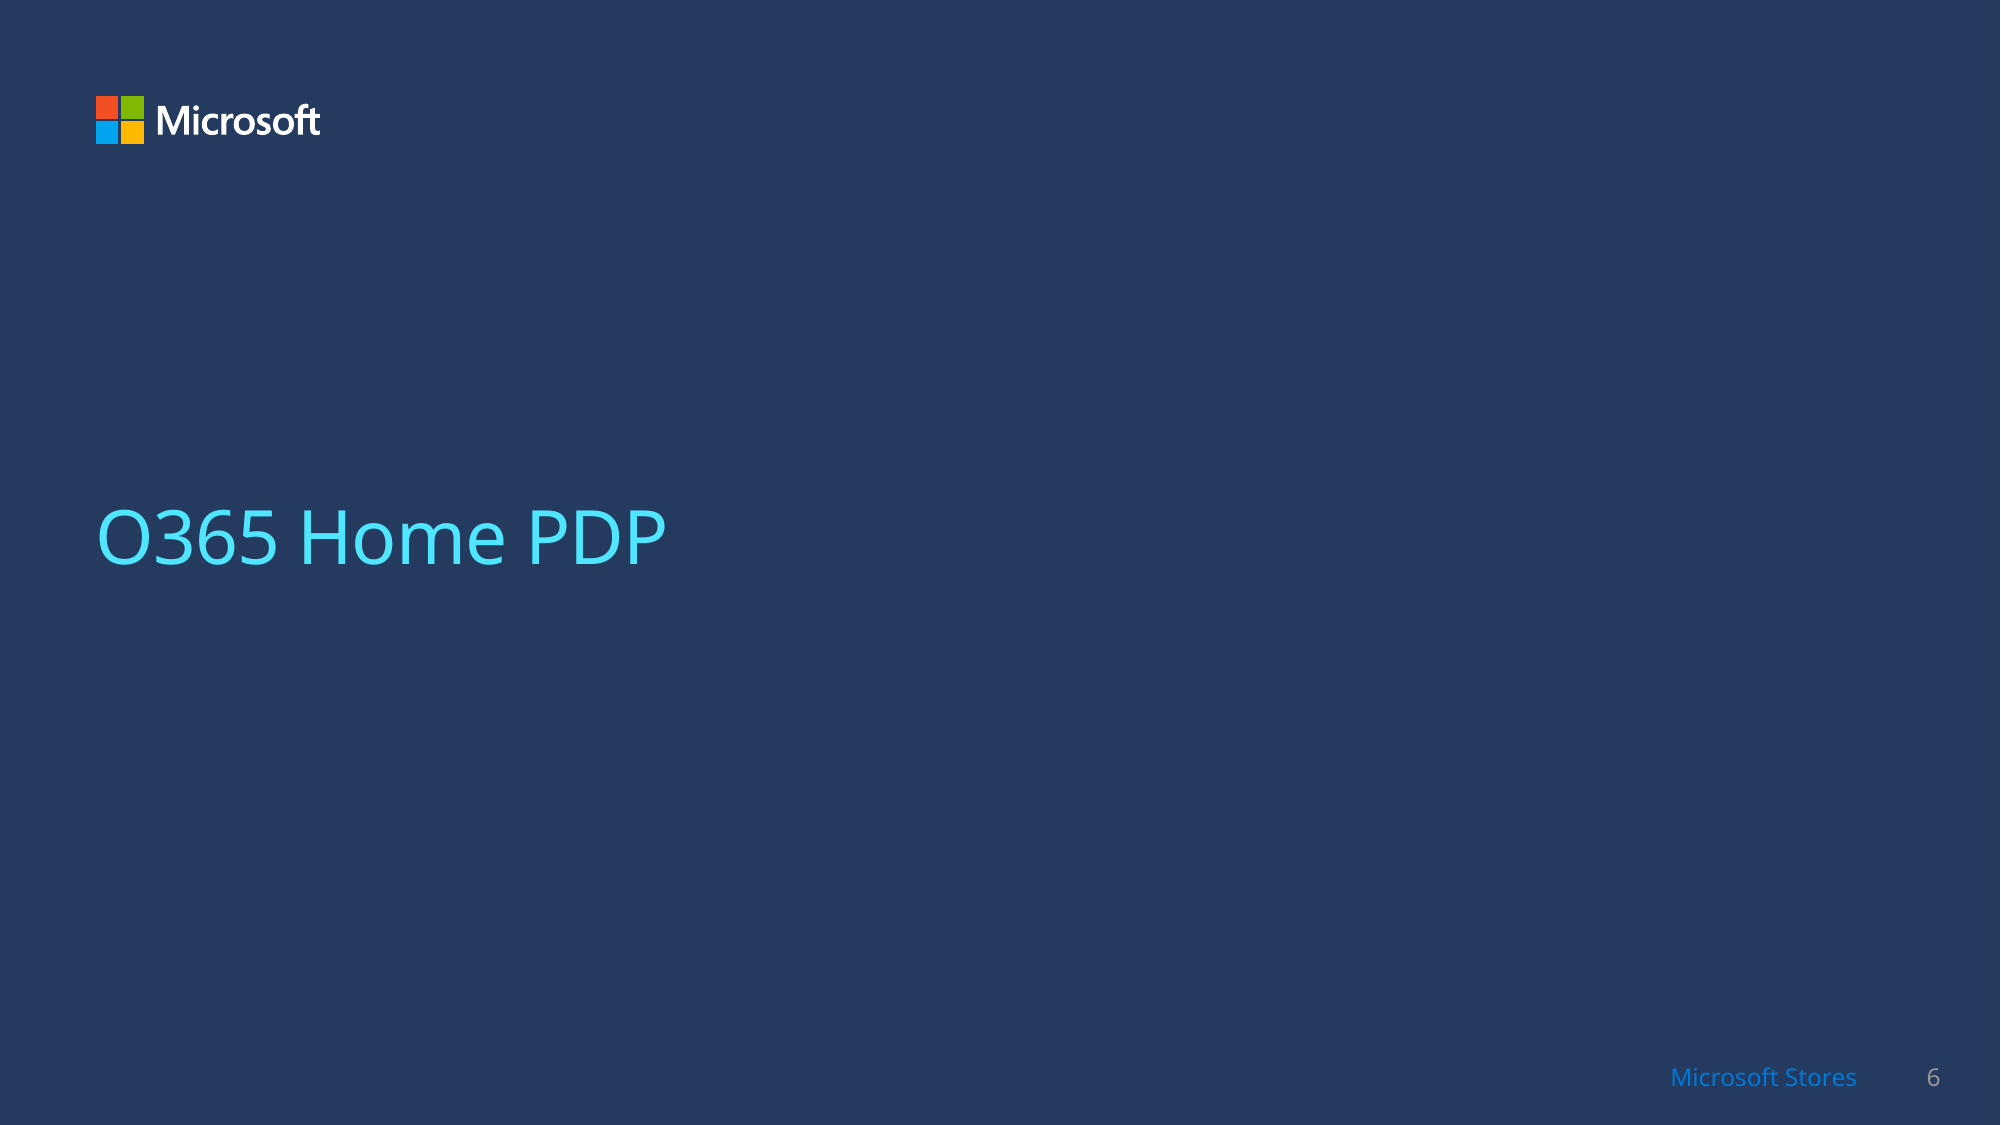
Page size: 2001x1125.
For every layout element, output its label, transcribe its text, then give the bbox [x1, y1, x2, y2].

title O365 Home PDP [95, 488, 1596, 580]
